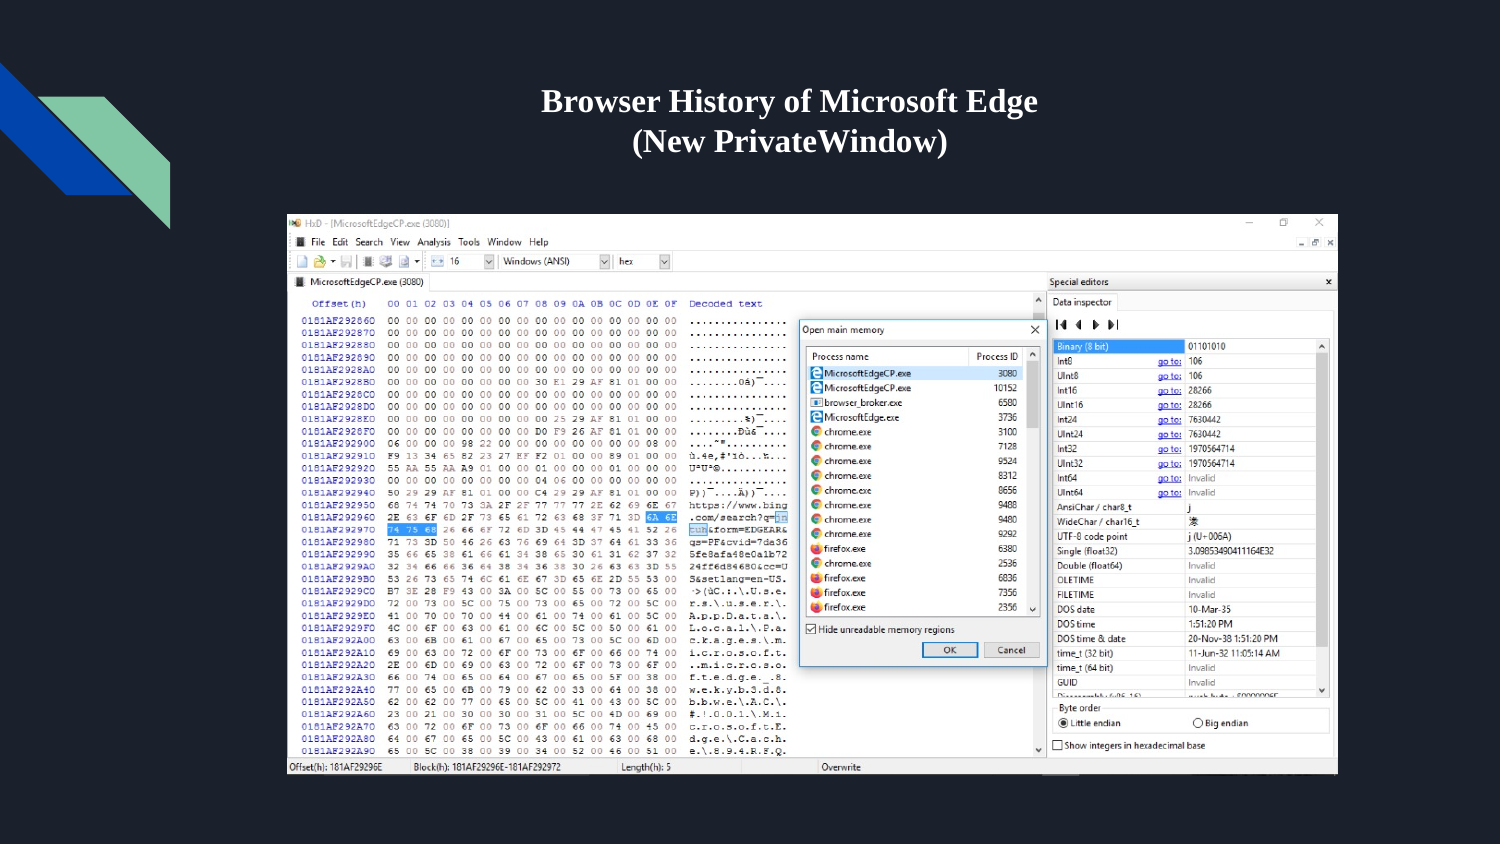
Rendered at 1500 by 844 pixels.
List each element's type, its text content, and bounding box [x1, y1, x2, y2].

title Browser History of Microsoft Edge (New PrivateWindow) [212, 64, 1368, 215]
picture [286, 214, 1338, 776]
